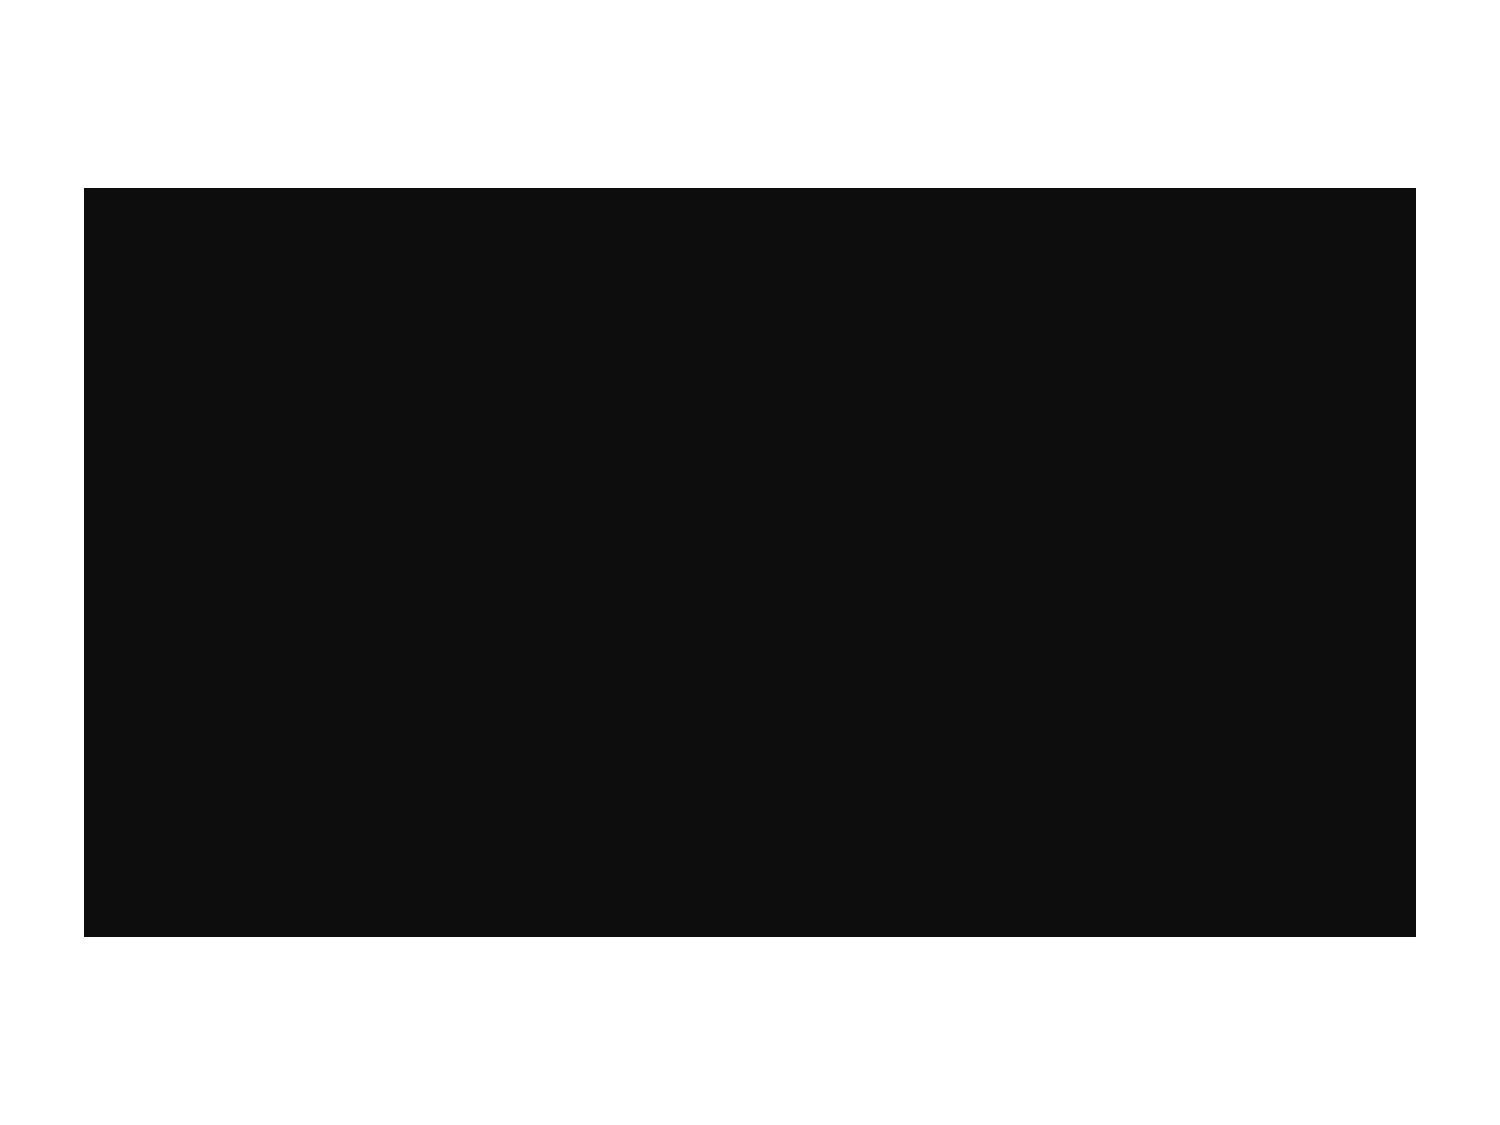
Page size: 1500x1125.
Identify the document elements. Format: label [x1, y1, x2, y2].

text_box [83, 187, 1417, 938]
